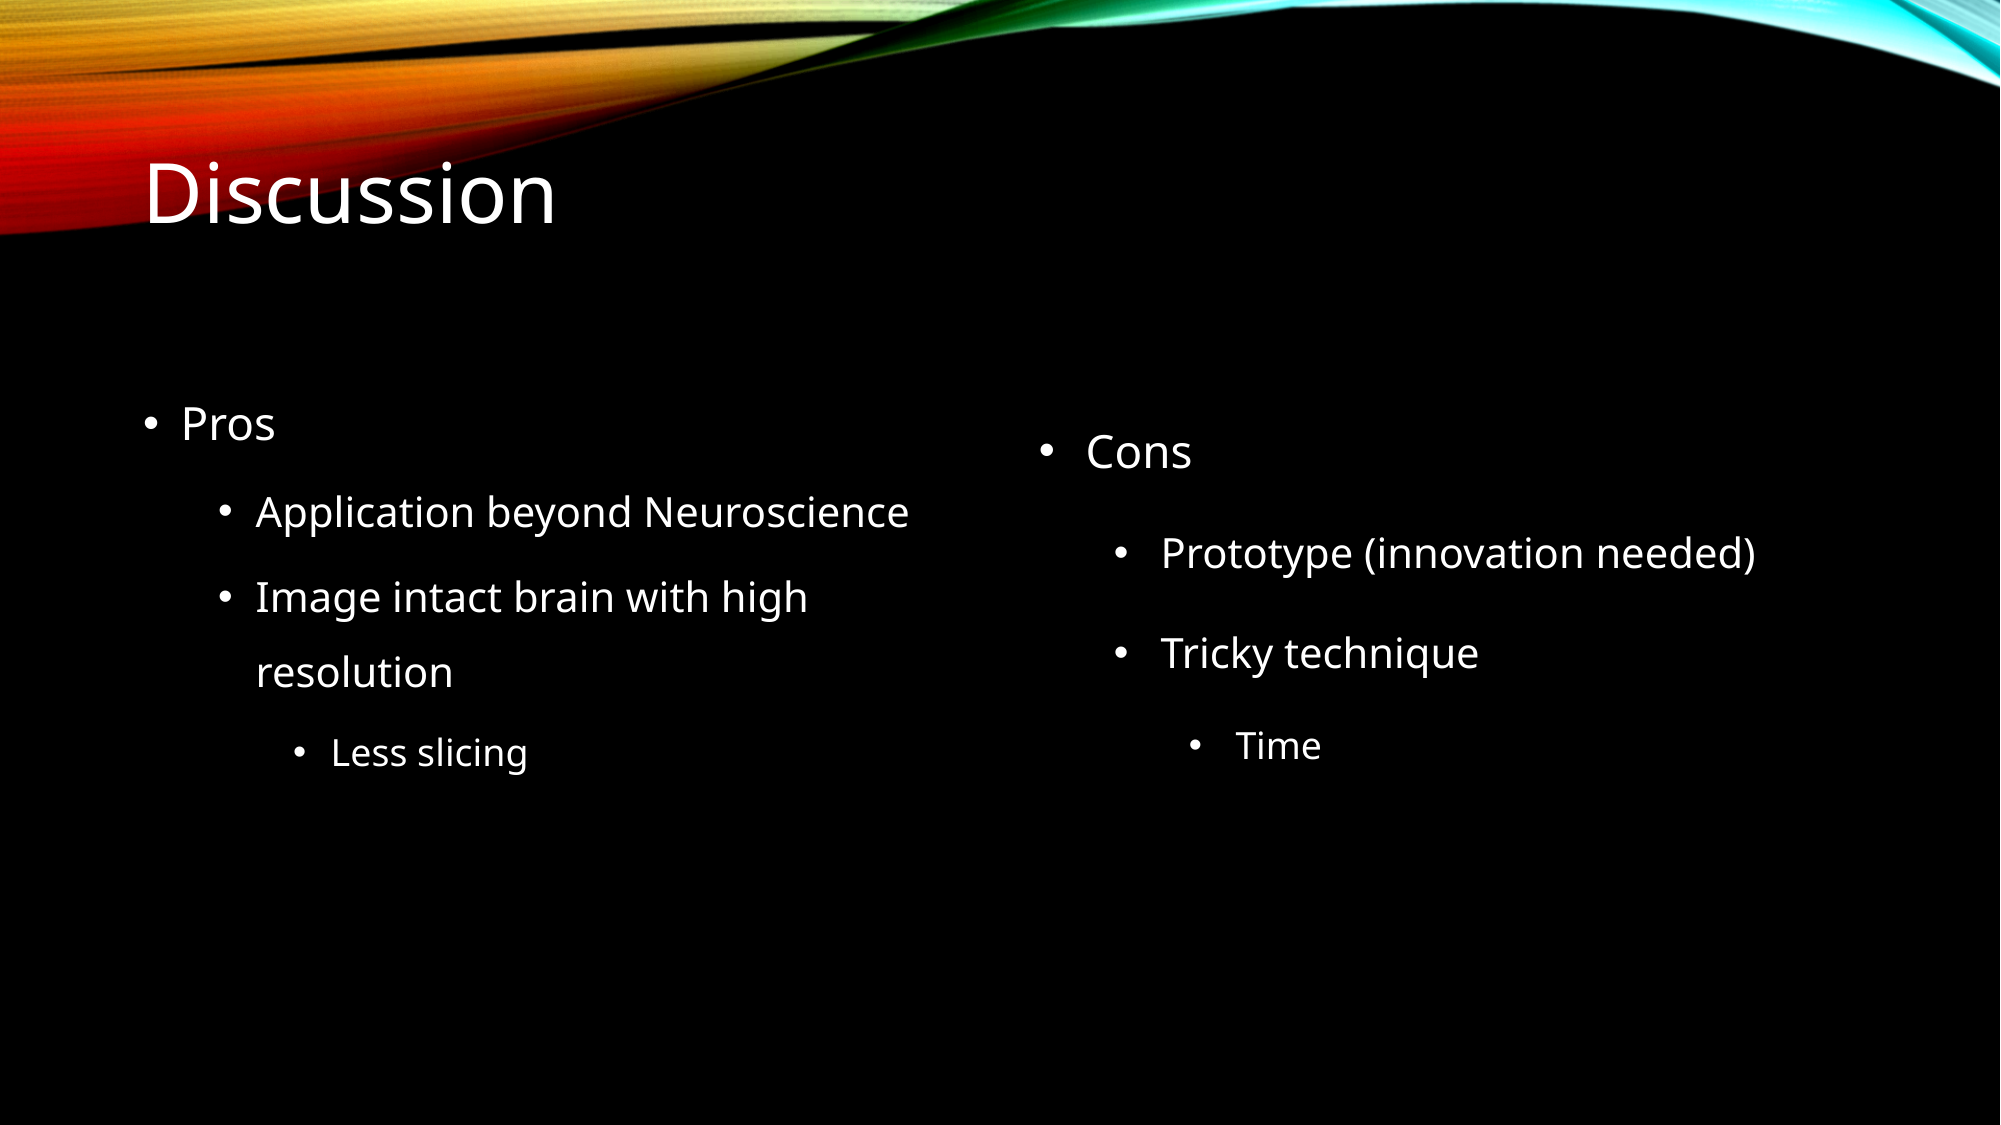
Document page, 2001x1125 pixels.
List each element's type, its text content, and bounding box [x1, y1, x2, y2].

text_box Cons Prototype (innovation needed) Tricky technique Time [1023, 359, 1771, 820]
list Pros Application beyond Neuroscience Image intact brain with high resolution Less slicing [128, 360, 935, 1021]
picture [0, 0, 2000, 237]
text_box Discussion [128, 132, 659, 248]
